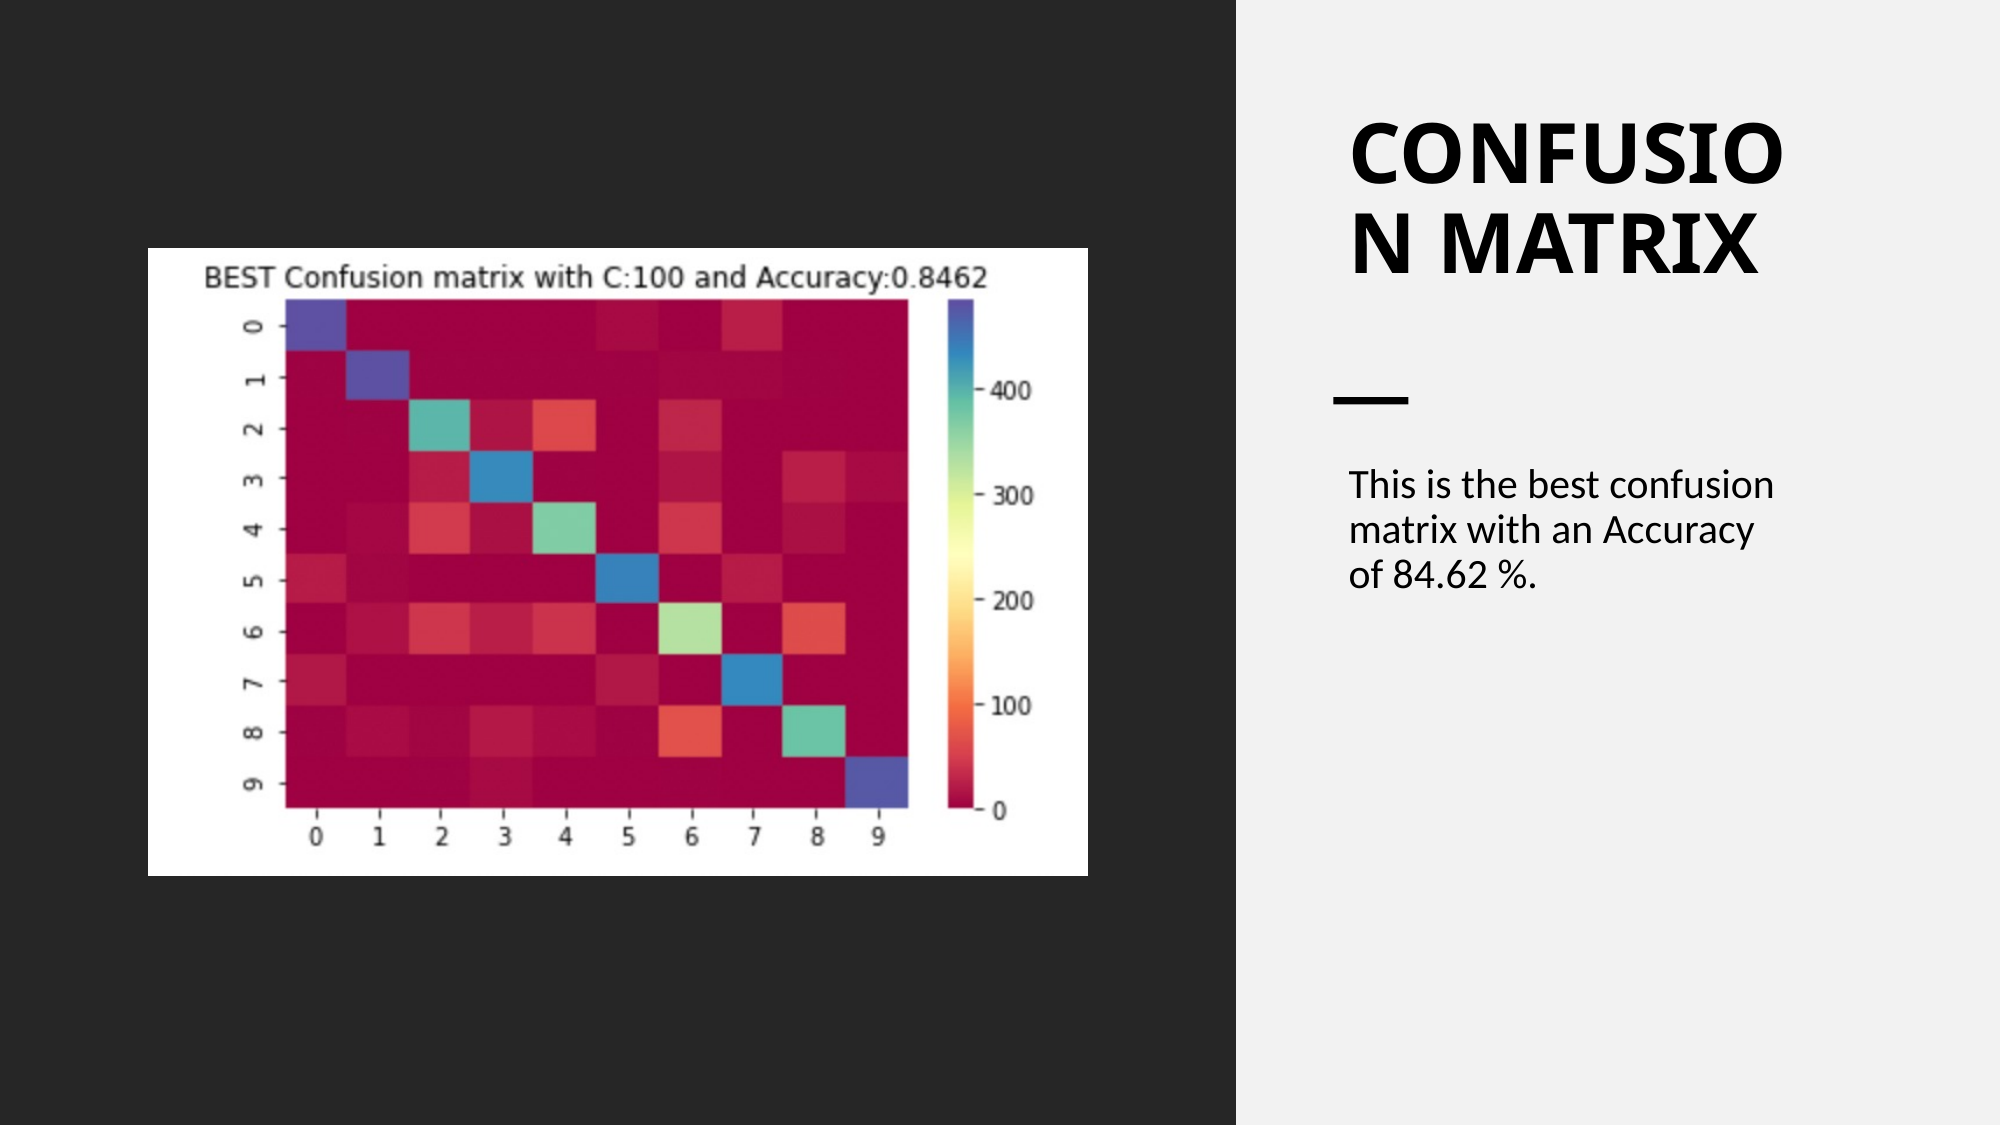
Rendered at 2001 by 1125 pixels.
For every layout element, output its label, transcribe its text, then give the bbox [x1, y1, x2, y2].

title CONFUSION MATRIX [1333, 104, 1812, 372]
text_box [1332, 396, 1409, 406]
text_box [0, 0, 1237, 1125]
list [148, 248, 1088, 876]
text_box [1237, 0, 2000, 1125]
text_box This is the best confusion matrix with an Accuracy of 84.62 %. [1333, 455, 1812, 1052]
